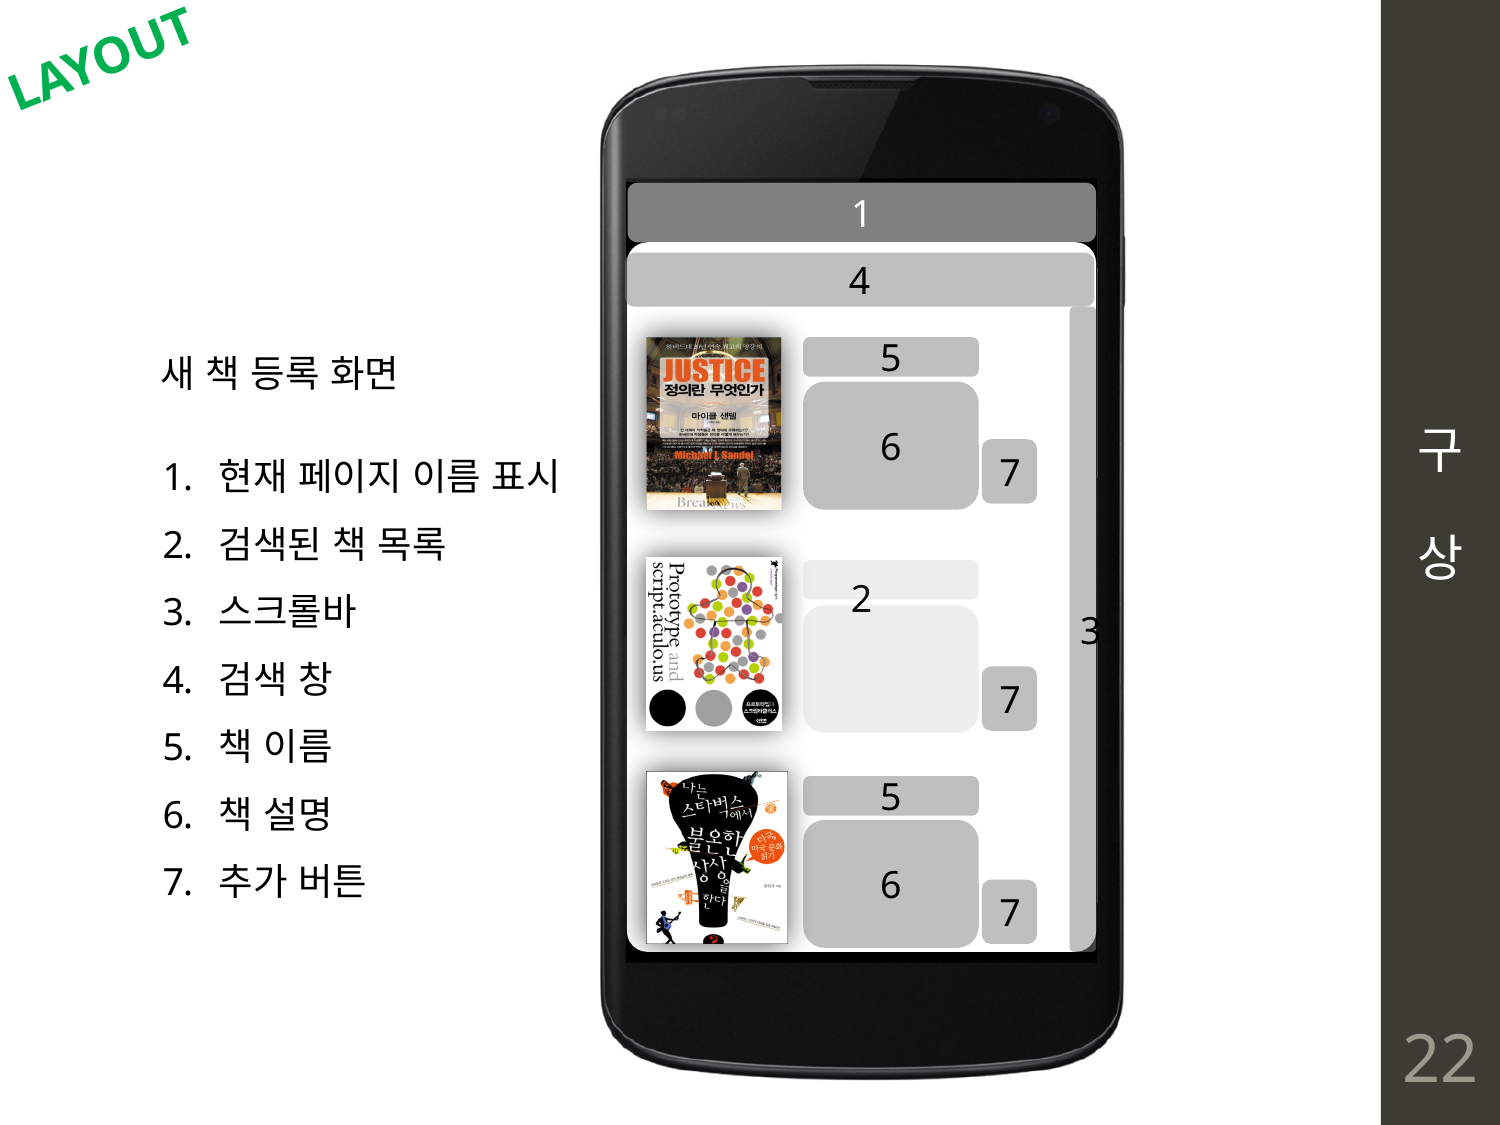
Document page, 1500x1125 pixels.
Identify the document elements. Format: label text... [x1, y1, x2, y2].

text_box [579, 55, 1129, 1081]
picture [645, 771, 788, 945]
text_box LAYOUT [0, 0, 220, 135]
title 구 상 [1383, 0, 1499, 1013]
picture [645, 336, 782, 510]
picture [645, 557, 782, 732]
text_box 현재 페이지 이름 표시 검색된 책 목록 스크롤바 검색 창 책 이름 책 설명 추가 버튼 [147, 423, 572, 911]
slide_number 22 [1384, 1012, 1498, 1110]
text_box 새 책 등록 화면 [146, 342, 415, 402]
